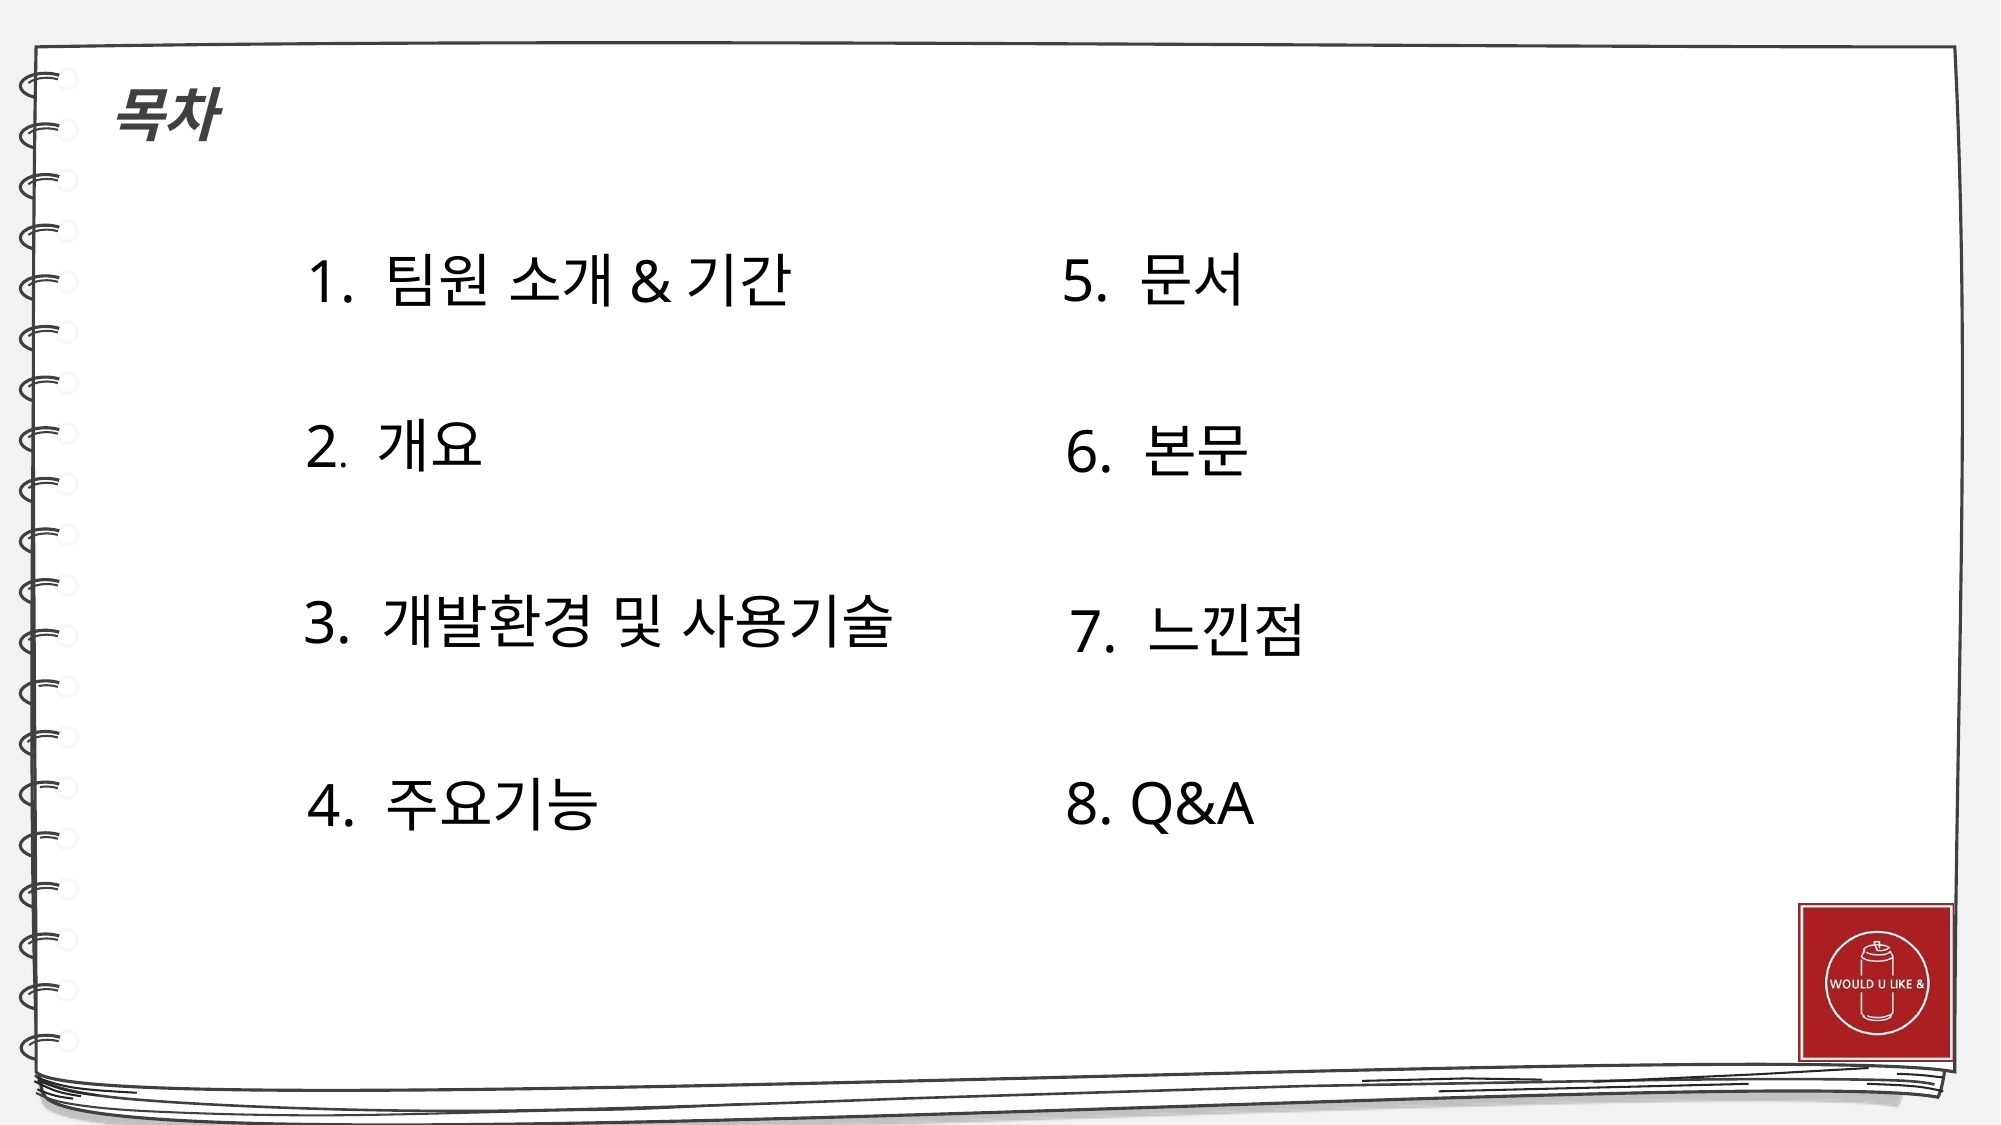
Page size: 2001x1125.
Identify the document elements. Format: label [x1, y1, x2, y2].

picture [1798, 903, 1954, 1062]
text_box [20, 42, 1963, 1125]
